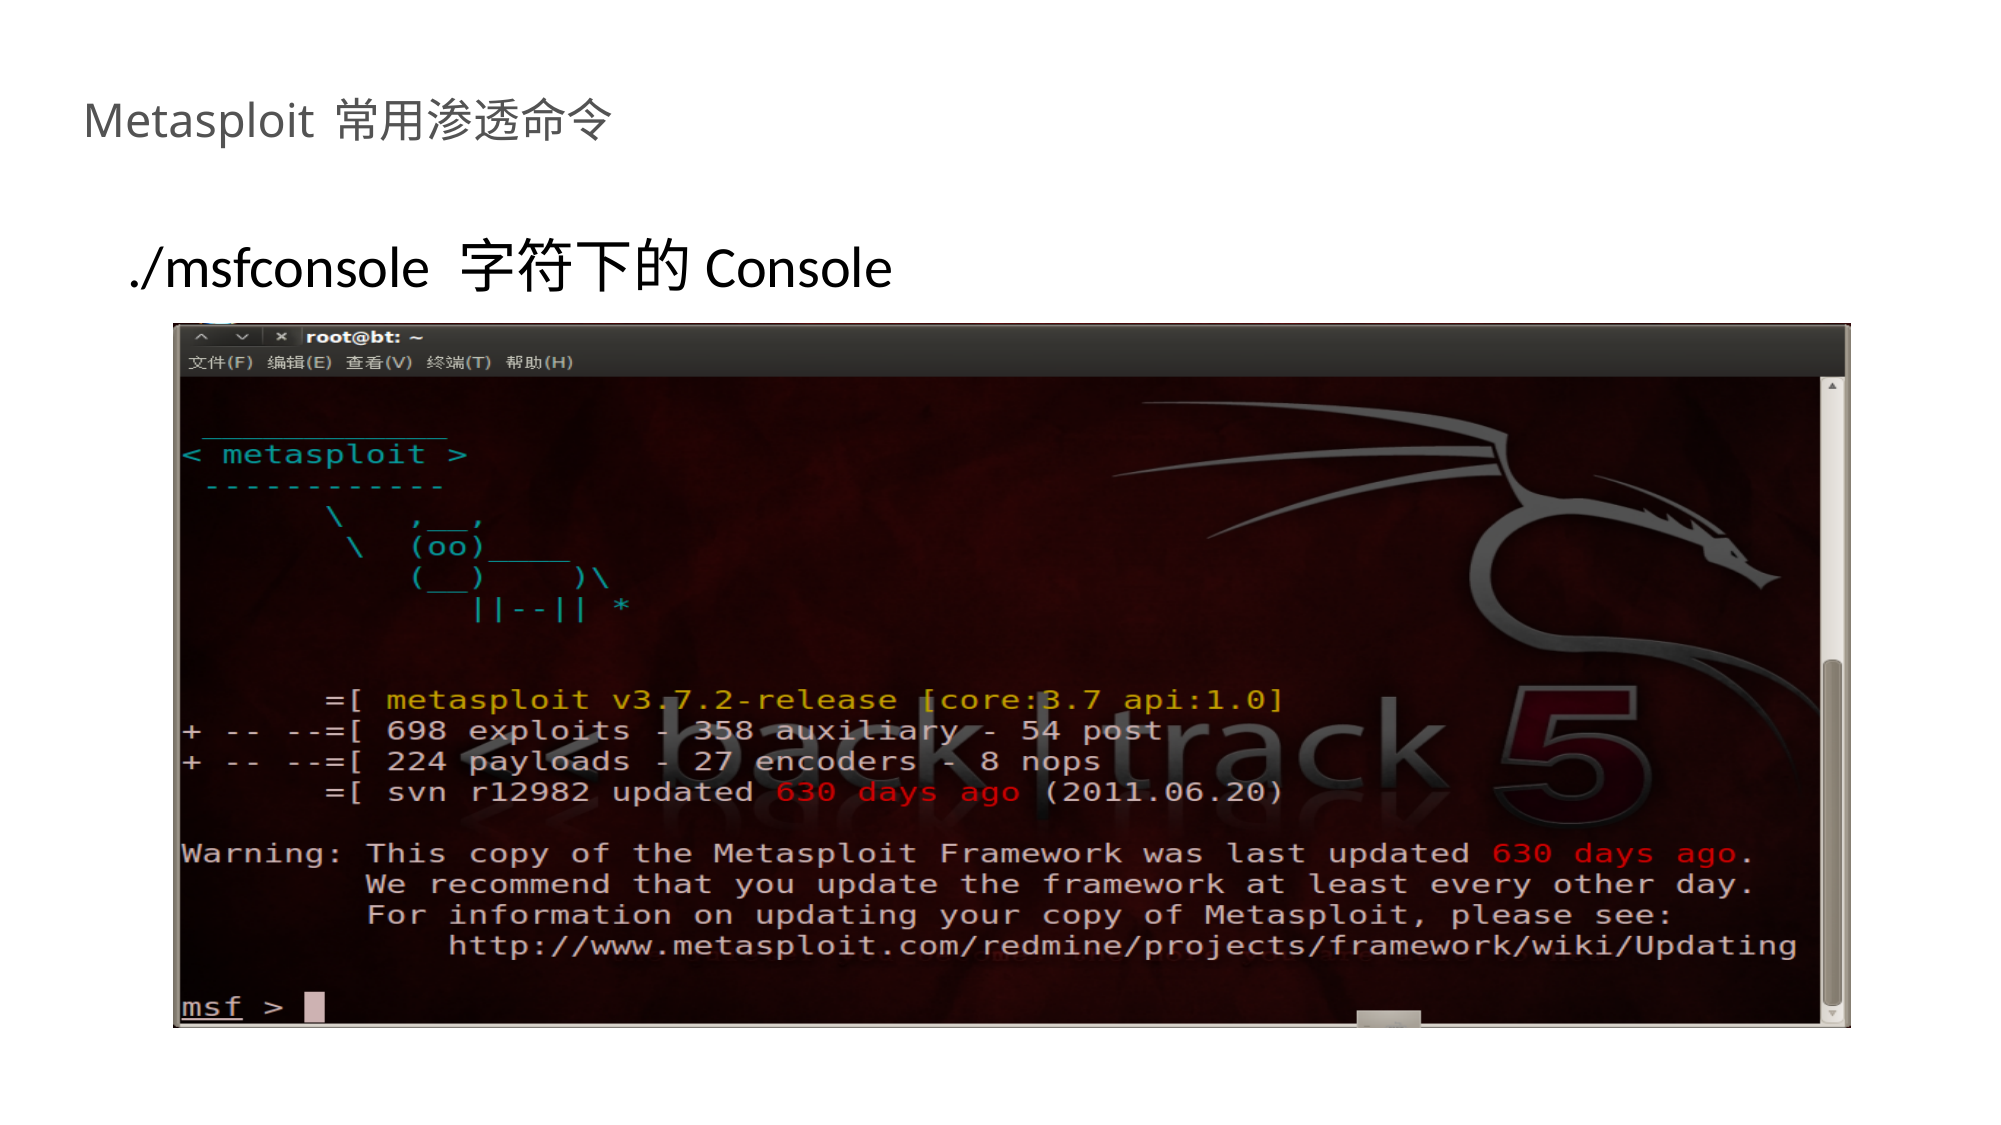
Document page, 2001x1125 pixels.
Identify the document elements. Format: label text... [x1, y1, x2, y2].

picture [173, 323, 1851, 1029]
title Metasploit 常用渗透命令 [67, 90, 1598, 156]
list ./msfconsole 字符下的Console [112, 229, 1913, 973]
